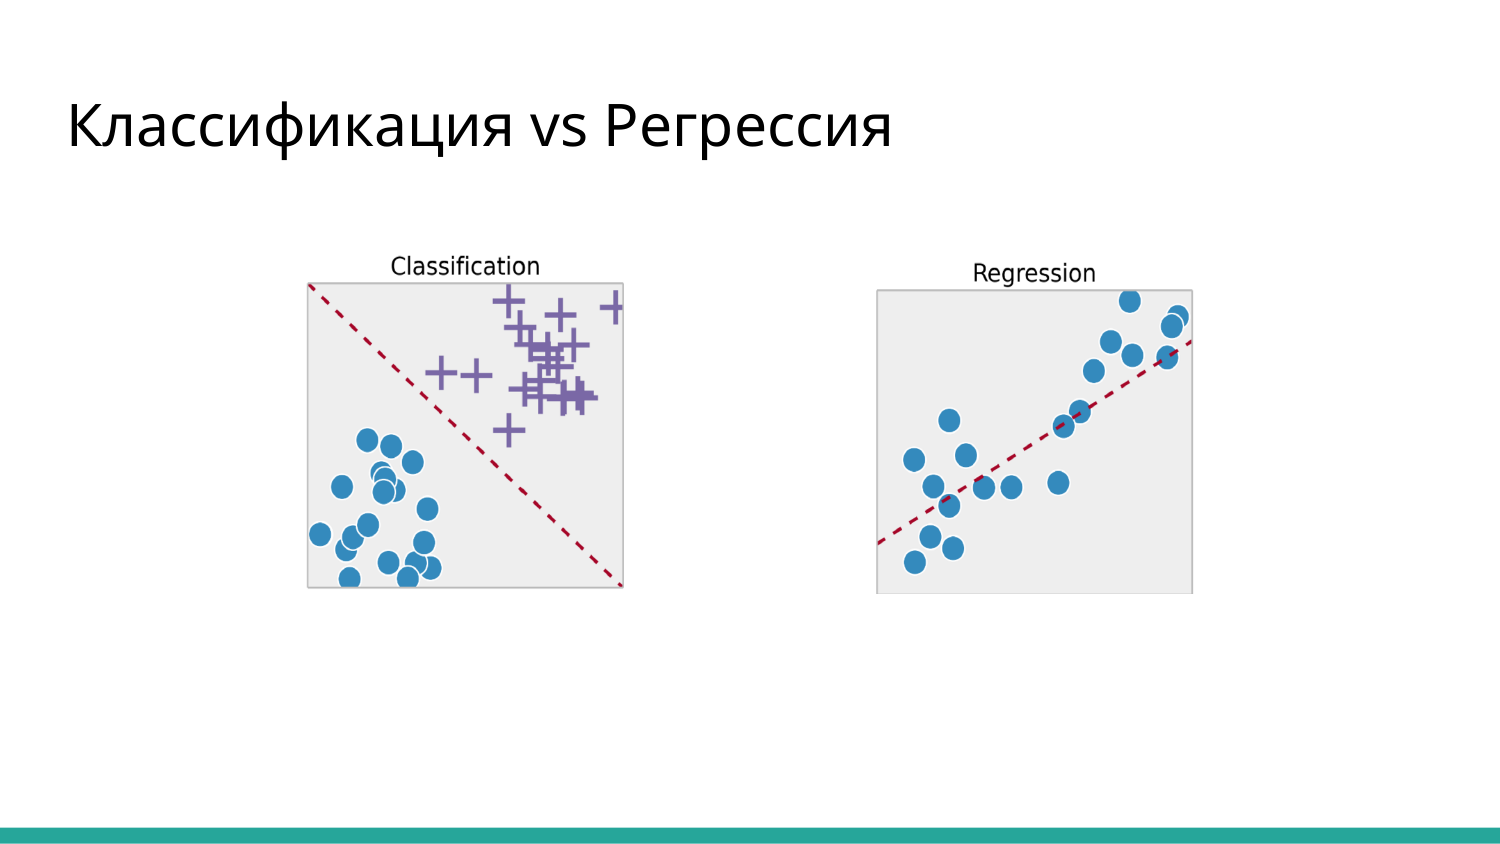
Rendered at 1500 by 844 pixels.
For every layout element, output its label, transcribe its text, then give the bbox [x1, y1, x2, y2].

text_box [303, 250, 1196, 594]
title Классификация vs Регрессия [51, 72, 1449, 174]
